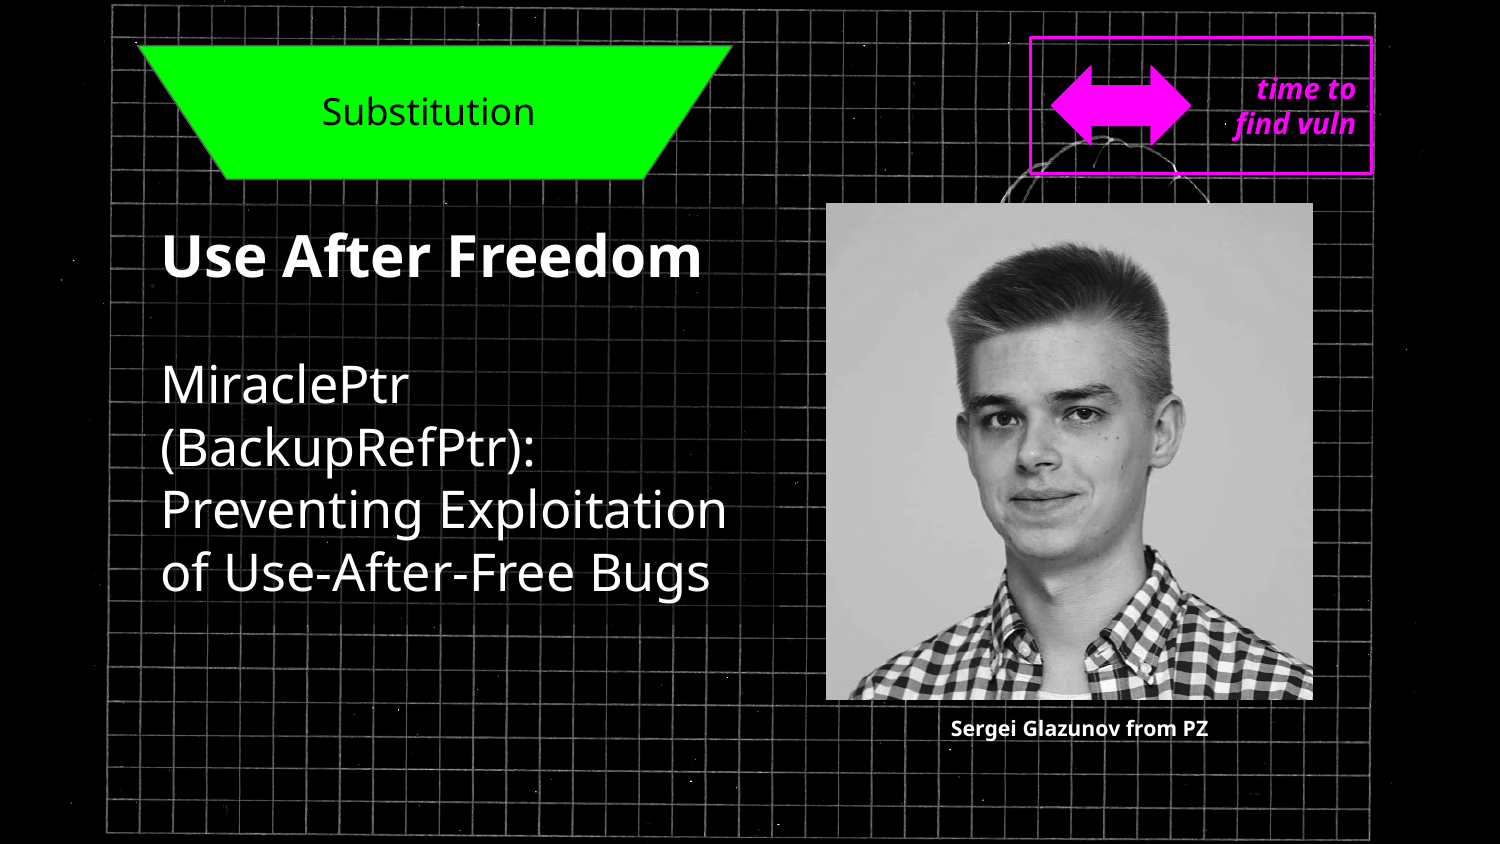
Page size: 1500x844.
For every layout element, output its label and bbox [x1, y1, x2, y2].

picture [51, 0, 1449, 844]
text_box [1030, 37, 1372, 175]
text_box [137, 45, 733, 180]
